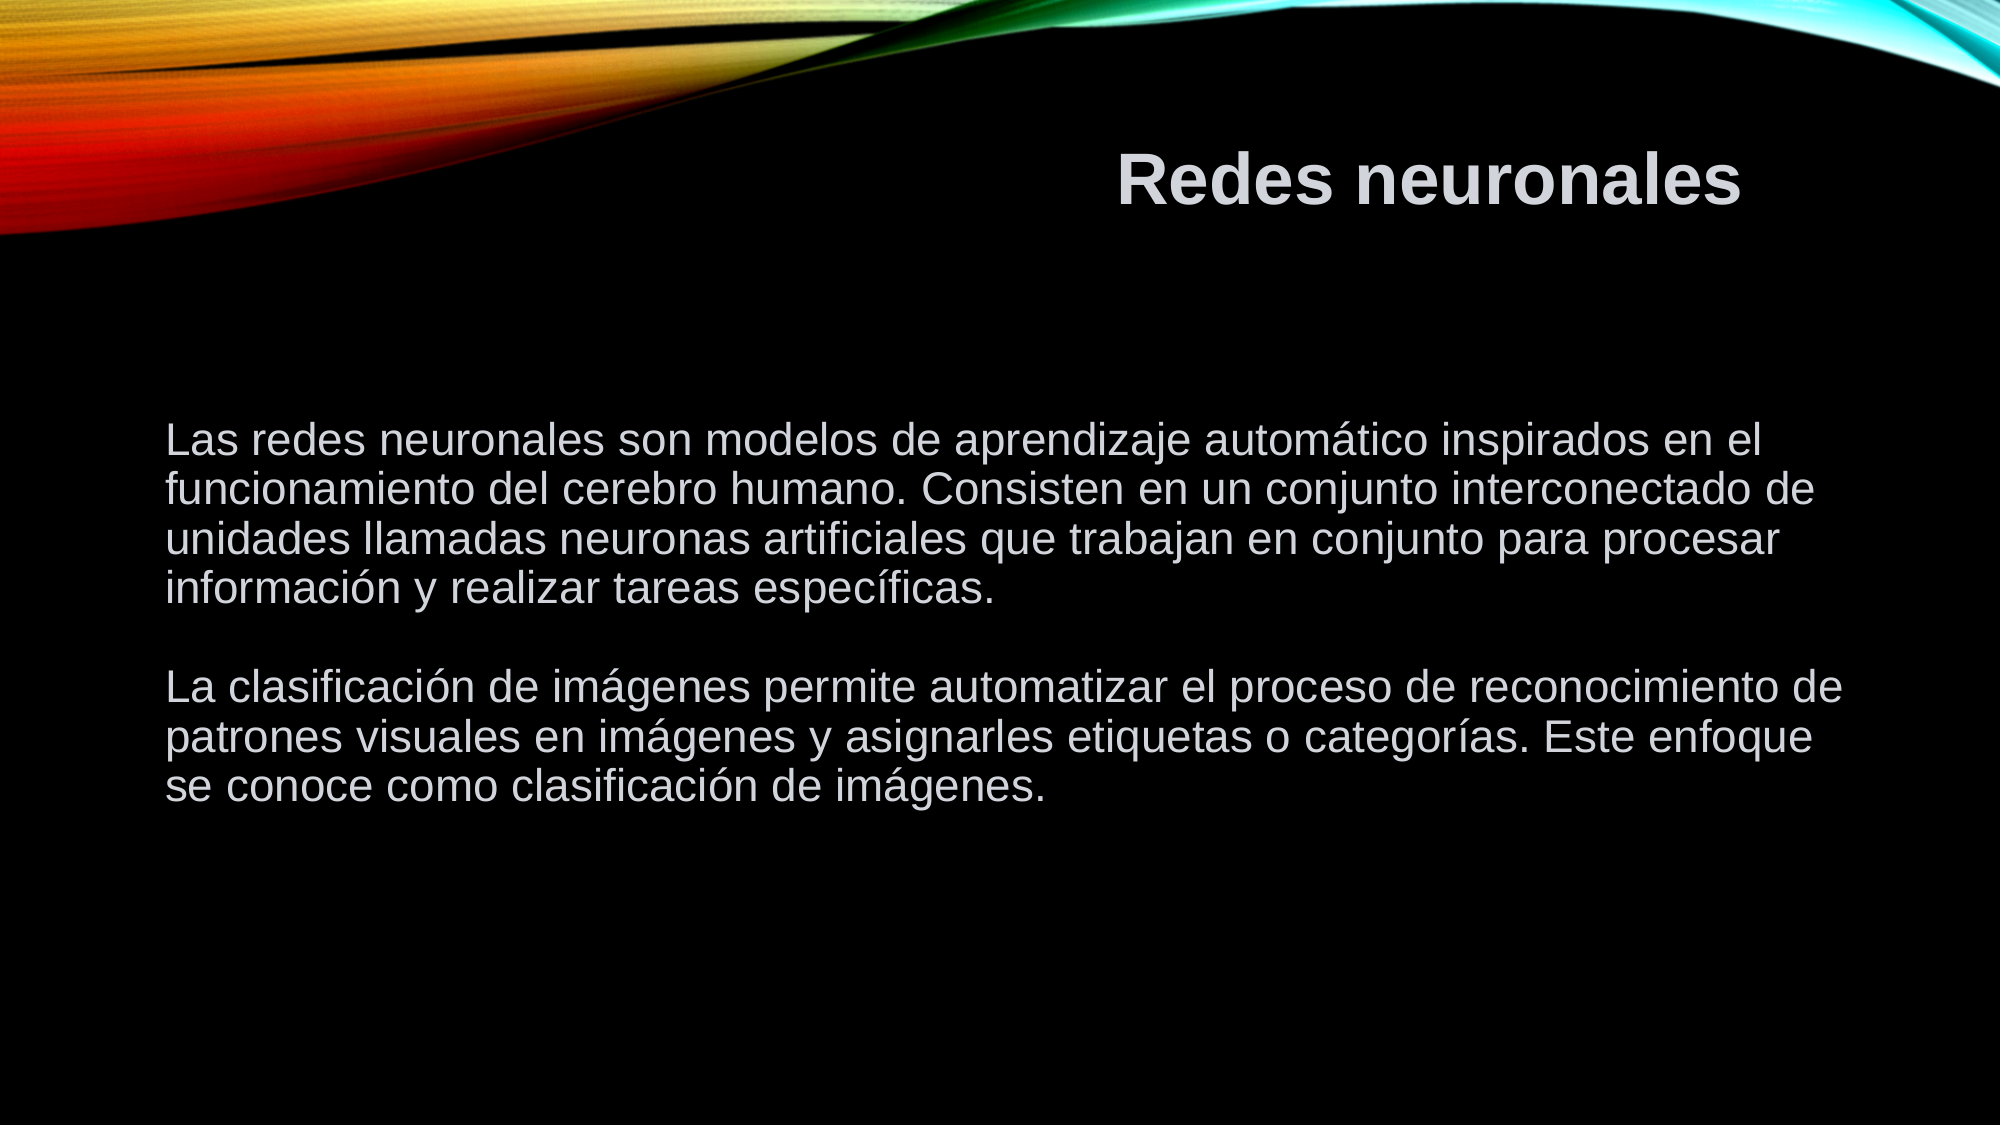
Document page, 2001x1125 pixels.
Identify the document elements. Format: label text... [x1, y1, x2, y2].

list Las redes neuronales son modelos de aprendizaje automático inspirados en el funcionamiento del cerebro humano. Consisten en un conjunto interconectado de unidades llamadas neuronas artificiales que trabajan en conjunto para procesar información y realizar tareas específicas. La clasificación de imágenes permite automatizar el proceso de reconocimiento de patrones visuales en imágenes y asignarles etiquetas o categorías. Este enfoque se conoce como clasificación de imágenes. [112, 353, 1888, 1014]
title Redes neuronales [346, 75, 1760, 288]
picture [0, 0, 2000, 237]
